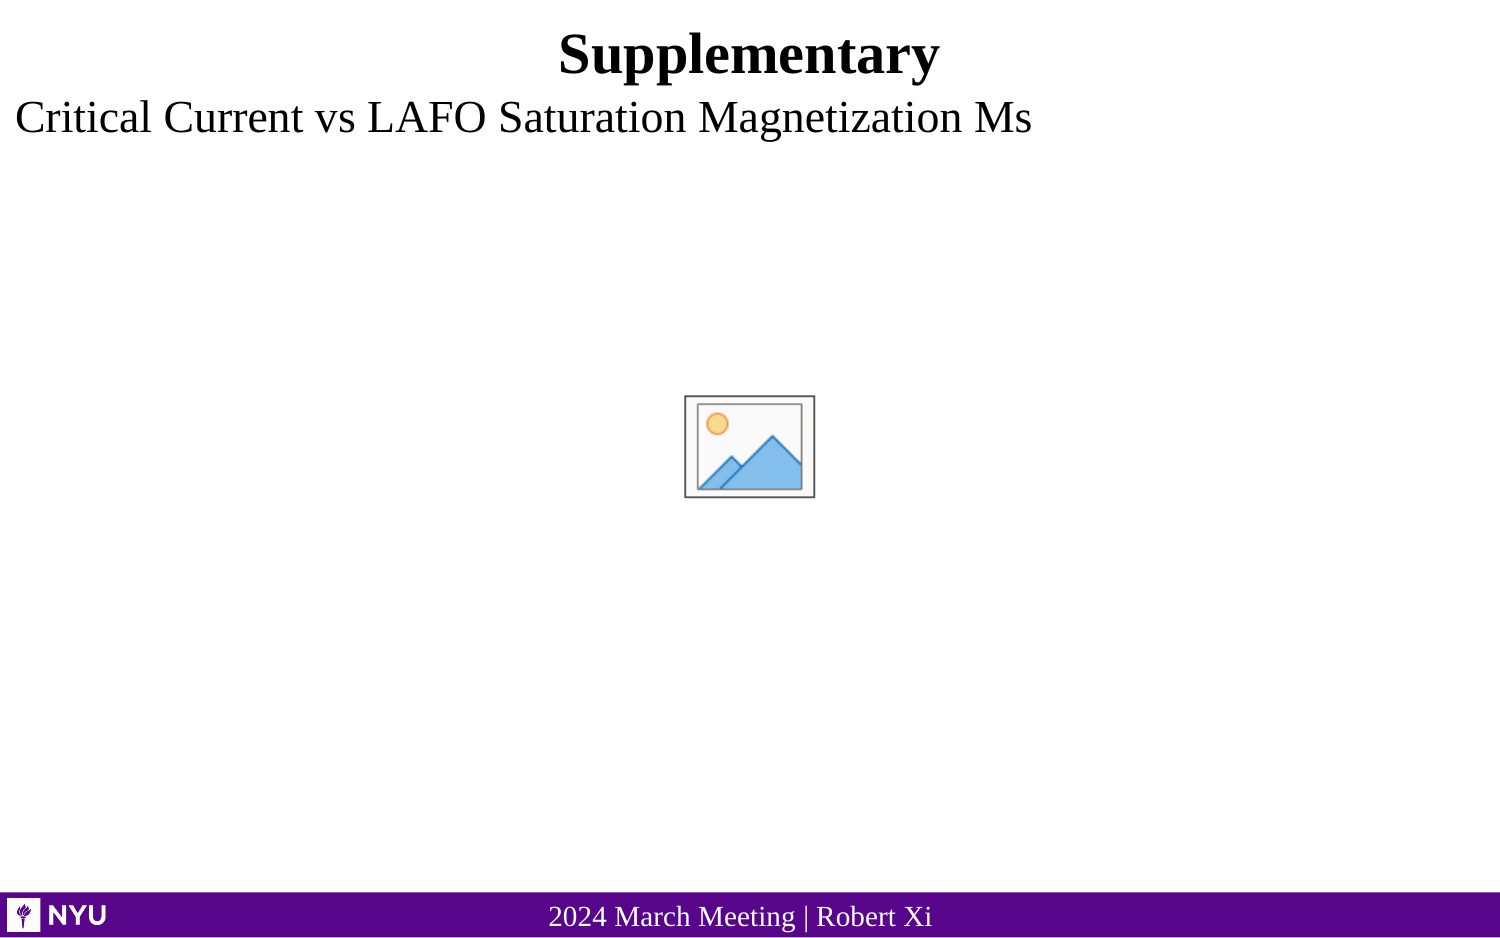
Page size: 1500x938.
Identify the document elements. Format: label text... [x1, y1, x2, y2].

picture [0, 0, 1500, 894]
text_box 2024 March Meeting | Robert Xi [533, 903, 967, 938]
picture [7, 898, 106, 932]
